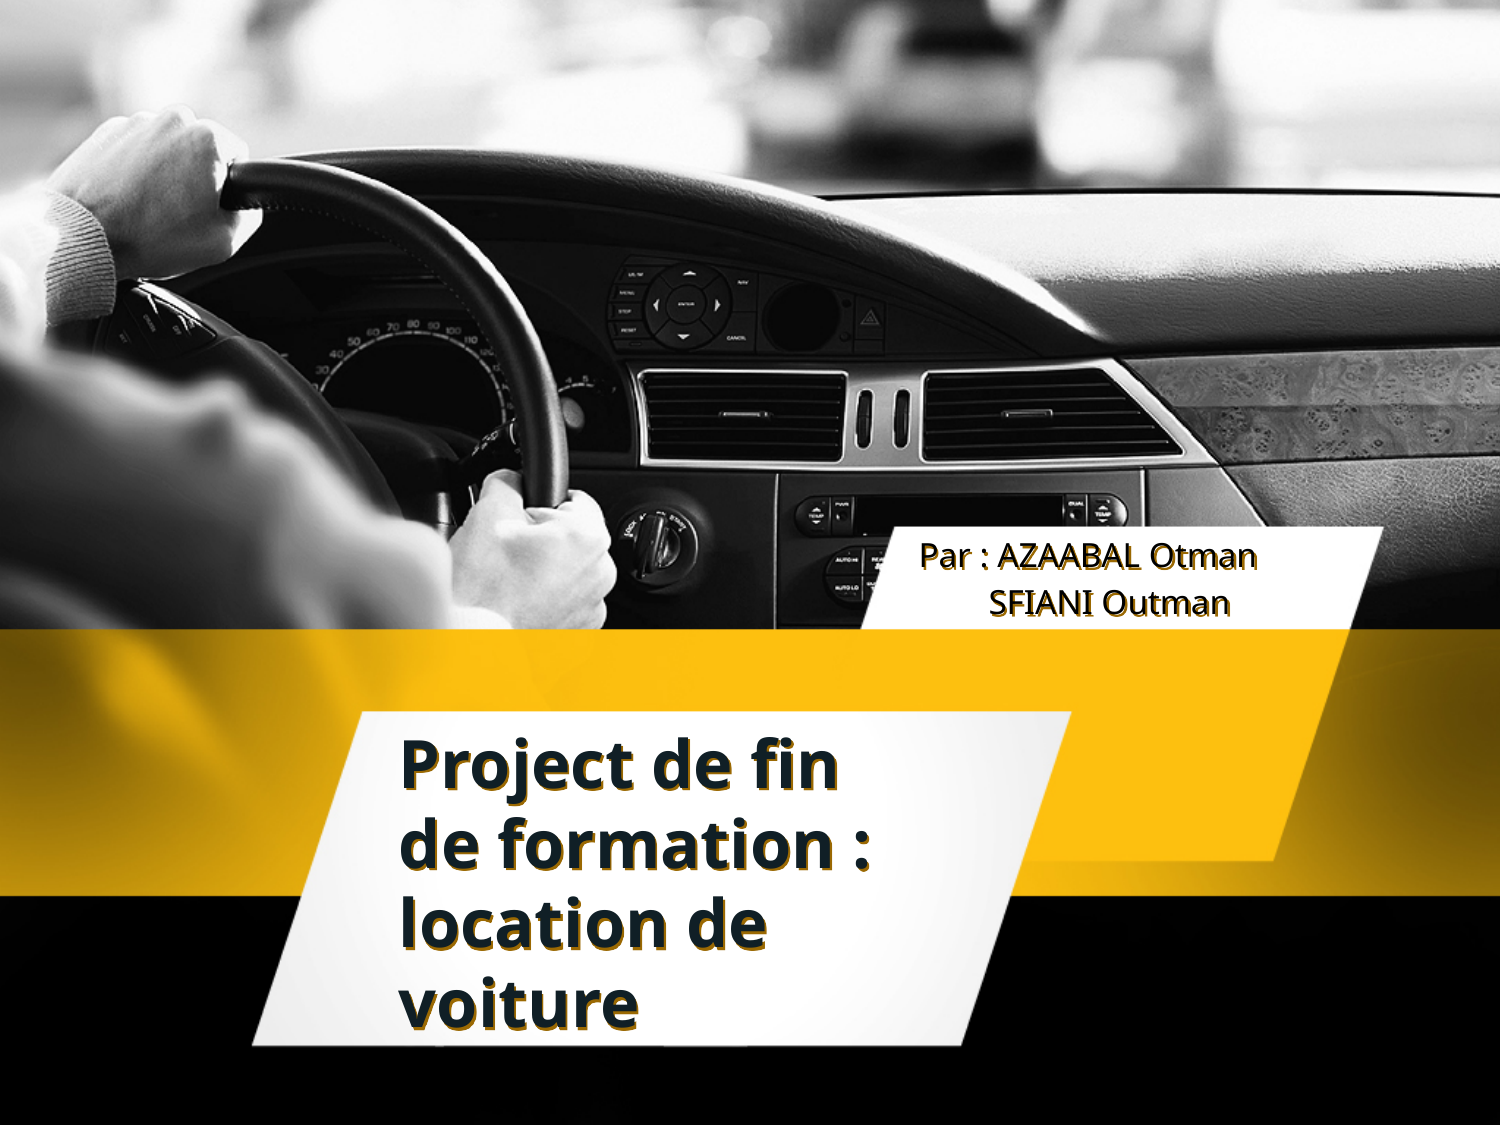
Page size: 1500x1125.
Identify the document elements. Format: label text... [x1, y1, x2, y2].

title Project de fin de formation : location de voiture [383, 774, 951, 988]
subtitle Par : AZAABAL Otman SFIANI Outman [903, 527, 1329, 610]
picture [0, 0, 1500, 1125]
